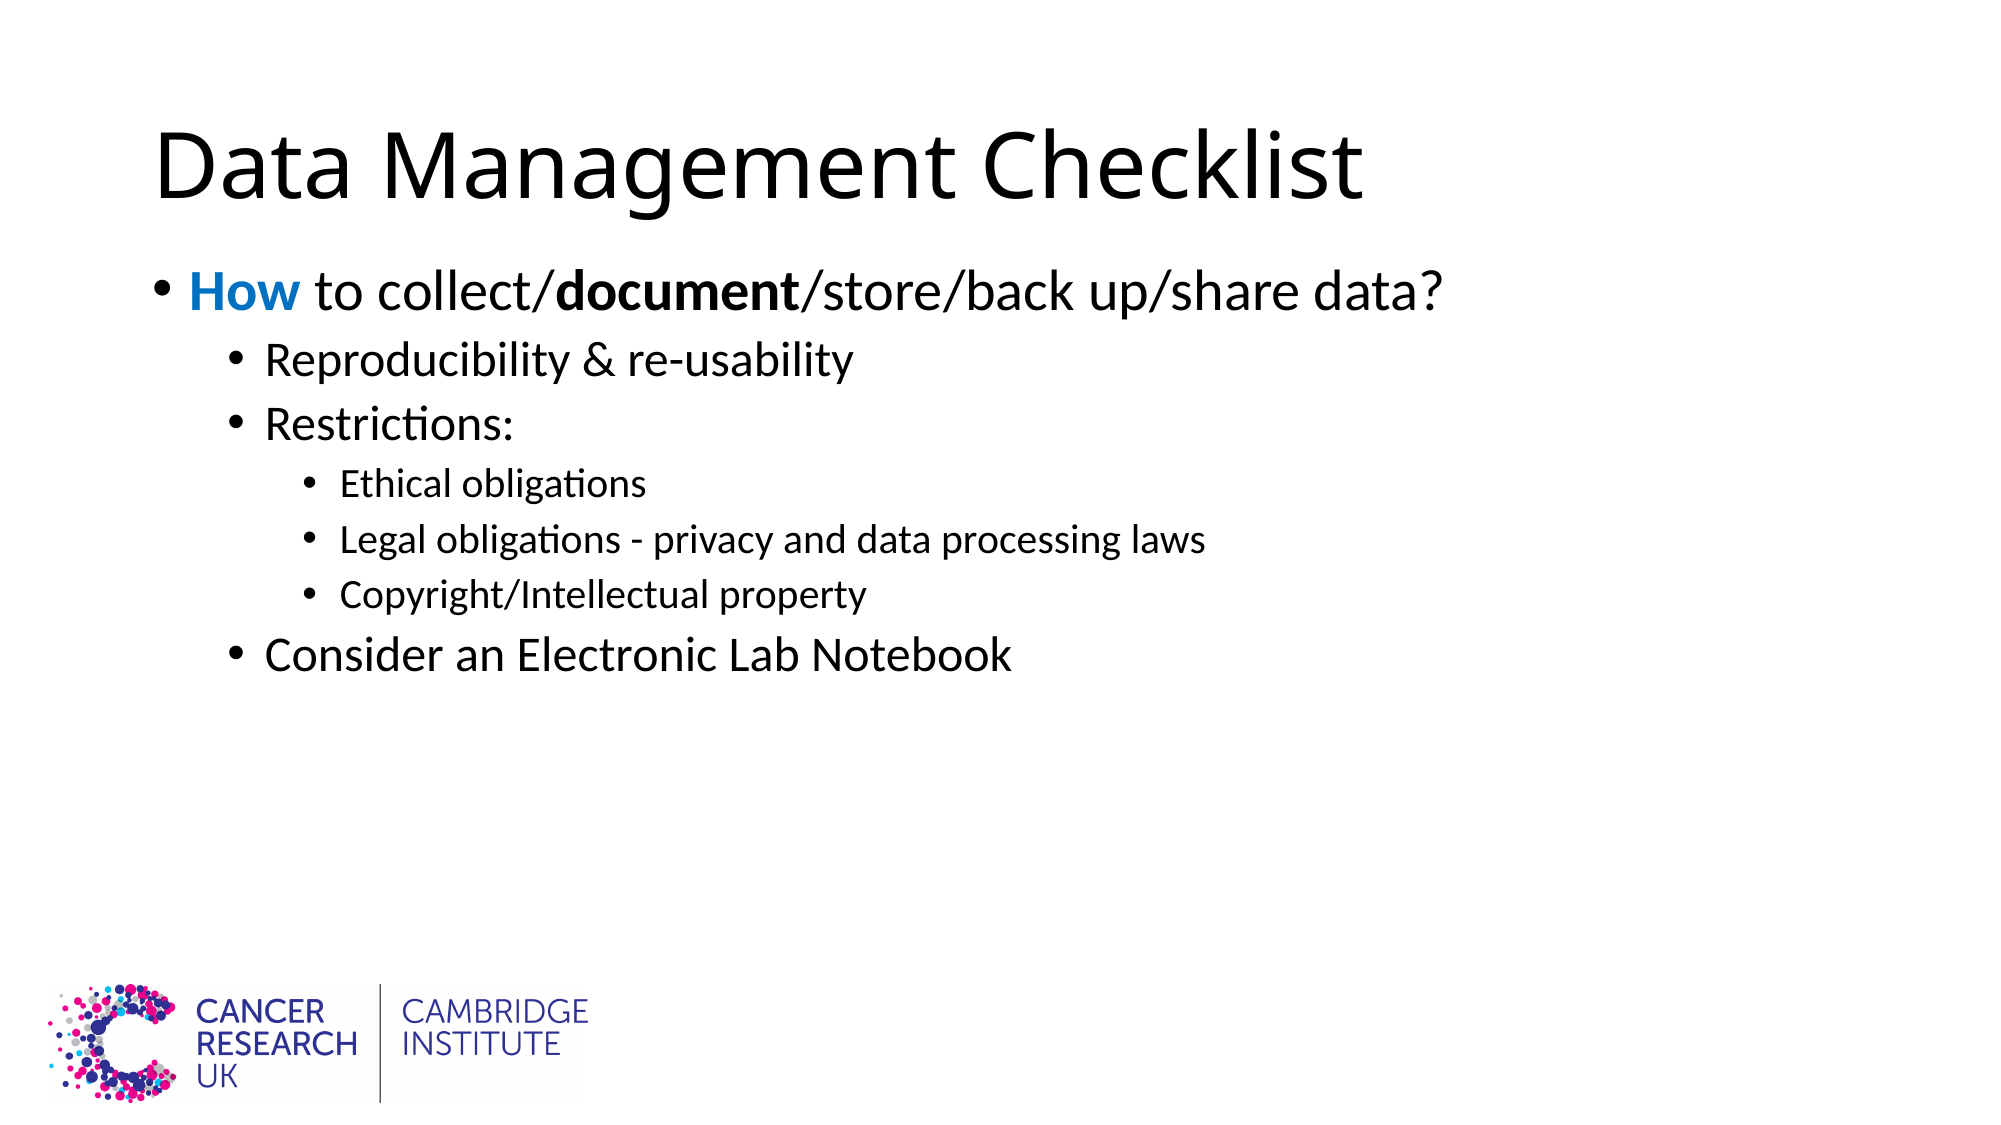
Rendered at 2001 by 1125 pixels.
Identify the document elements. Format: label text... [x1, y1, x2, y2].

list How to collect/document/store/back up/share data? Reproducibility & re-usability Restrictions: Ethical obligations Legal obligations - privacy and data processing laws Copyright/Intellectual property Consider an Electronic Lab Notebook [137, 252, 1863, 967]
picture [48, 984, 588, 1103]
title Data Management Checklist [137, 59, 1863, 252]
